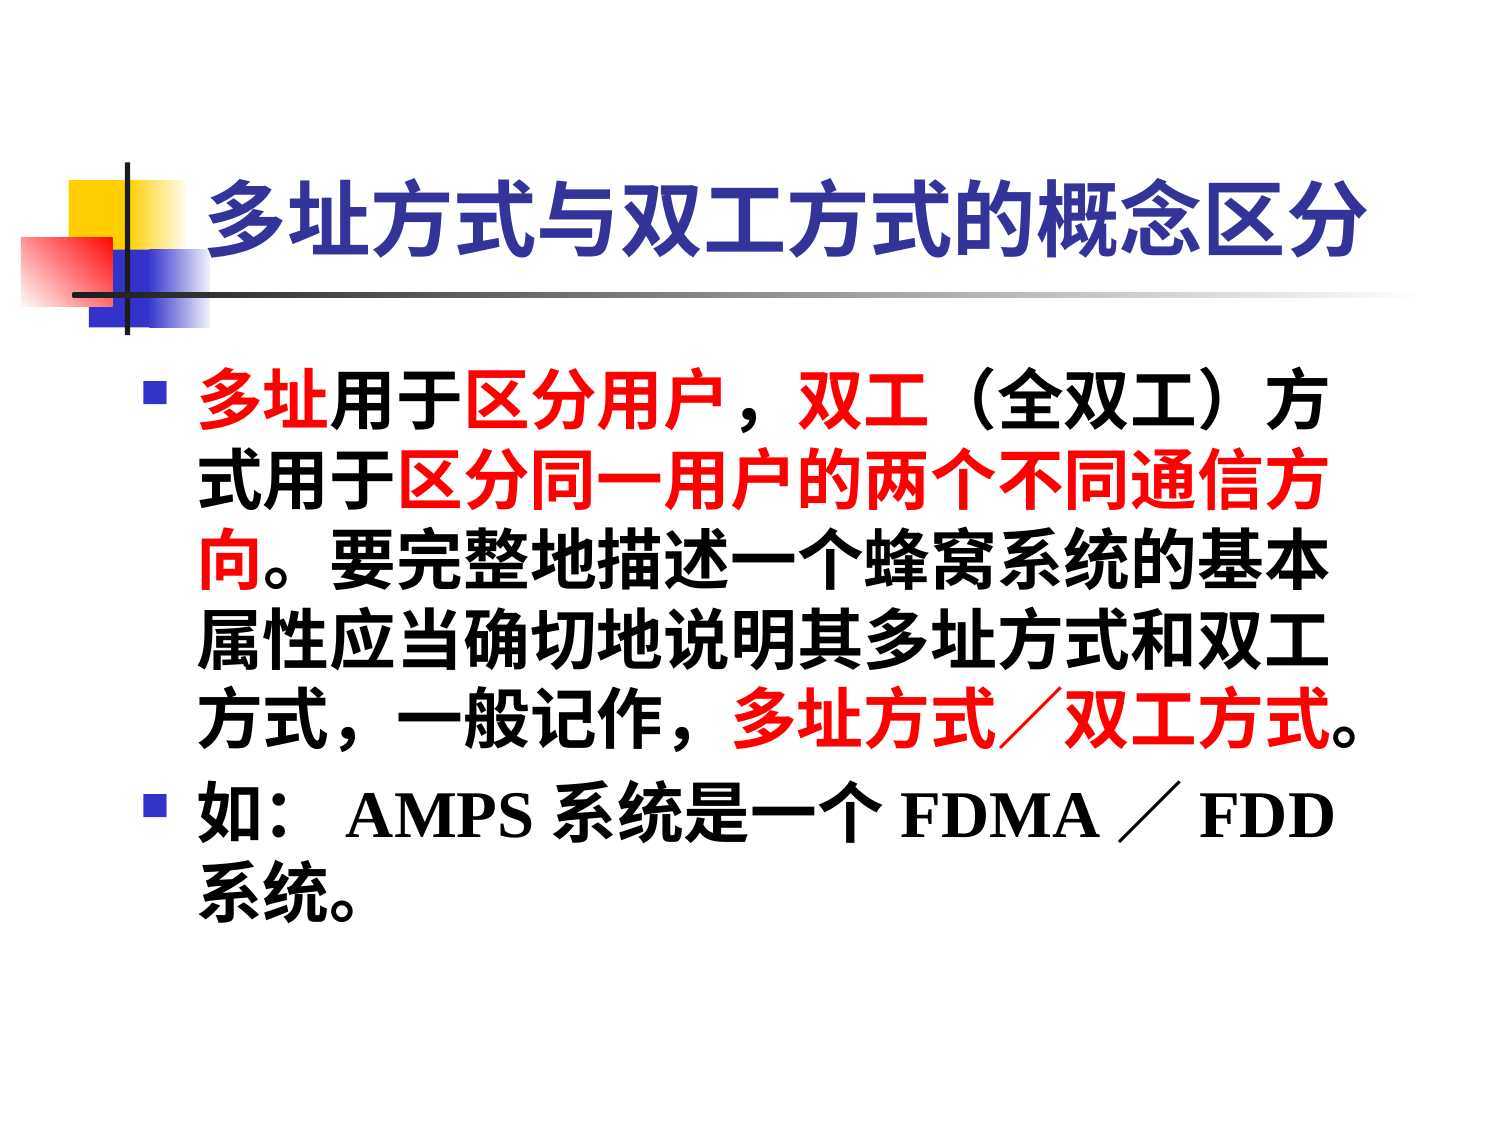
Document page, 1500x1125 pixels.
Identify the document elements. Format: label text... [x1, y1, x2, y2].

list 多址用于区分用户，双工（全双工）方式用于区分同一用户的两个不同通信方向。要完整地描述一个蜂窝系统的基本属性应当确切地说明其多址方式和双工方式，一般记作，多址方式／双工方式。 如：AMPS系统是一个FDMA／FDD系统。 [124, 349, 1401, 1026]
title 多址方式与双工方式的概念区分 [188, 34, 1468, 276]
